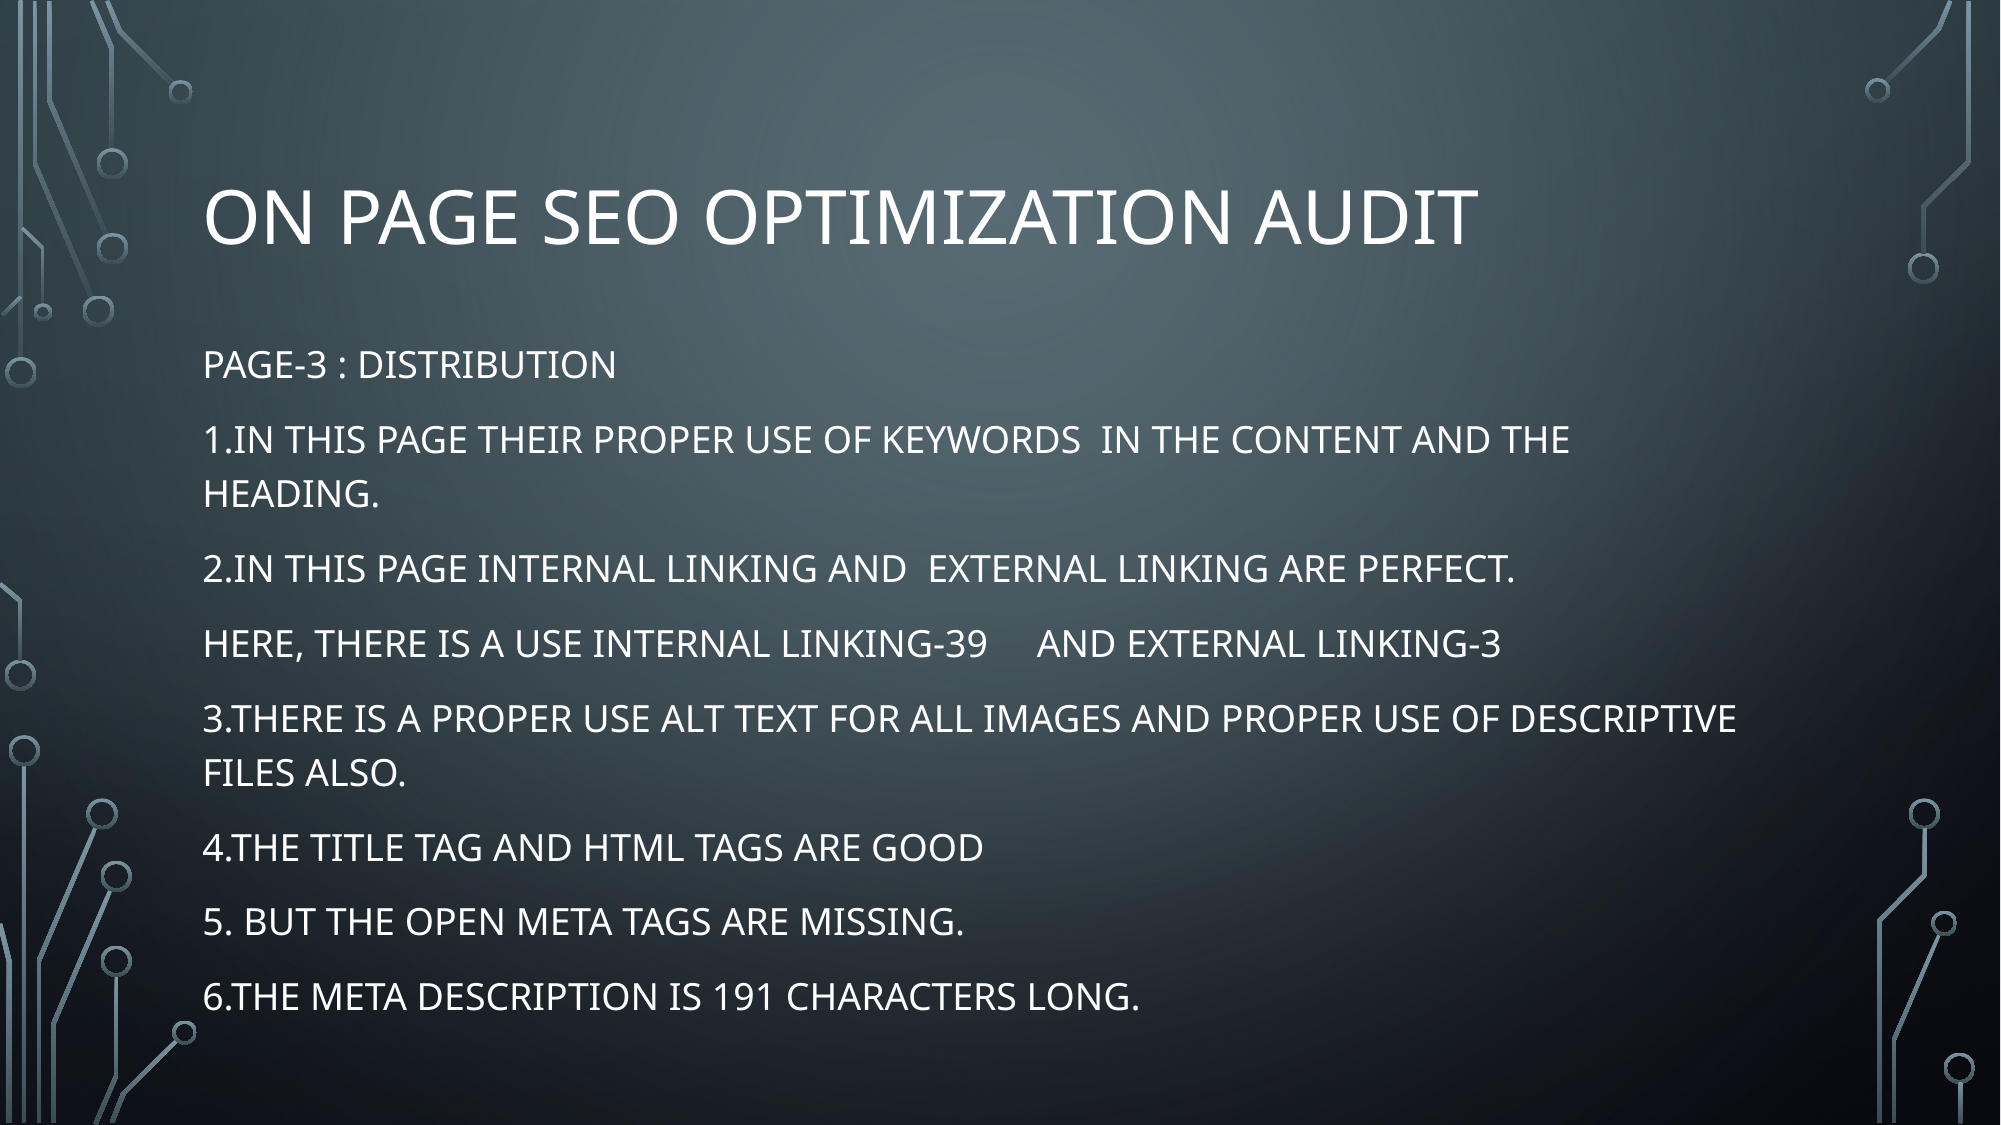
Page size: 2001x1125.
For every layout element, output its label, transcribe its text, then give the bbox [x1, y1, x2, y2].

list Page-3 : distribution 1.In this page their proper use of keywords in the content and the heading. 2.In this page internal linking and external linking are perfect. Here, there is a use internal linking-39 and external linking-3 3.There is a proper use alt text for all images and proper use of descriptive files also. 4.The title tag and html tags are good 5. But the open meta tags are missing. 6.The meta description is 191 characters long. [187, 324, 1760, 952]
title On page Seo optimization audit [187, 137, 1745, 269]
